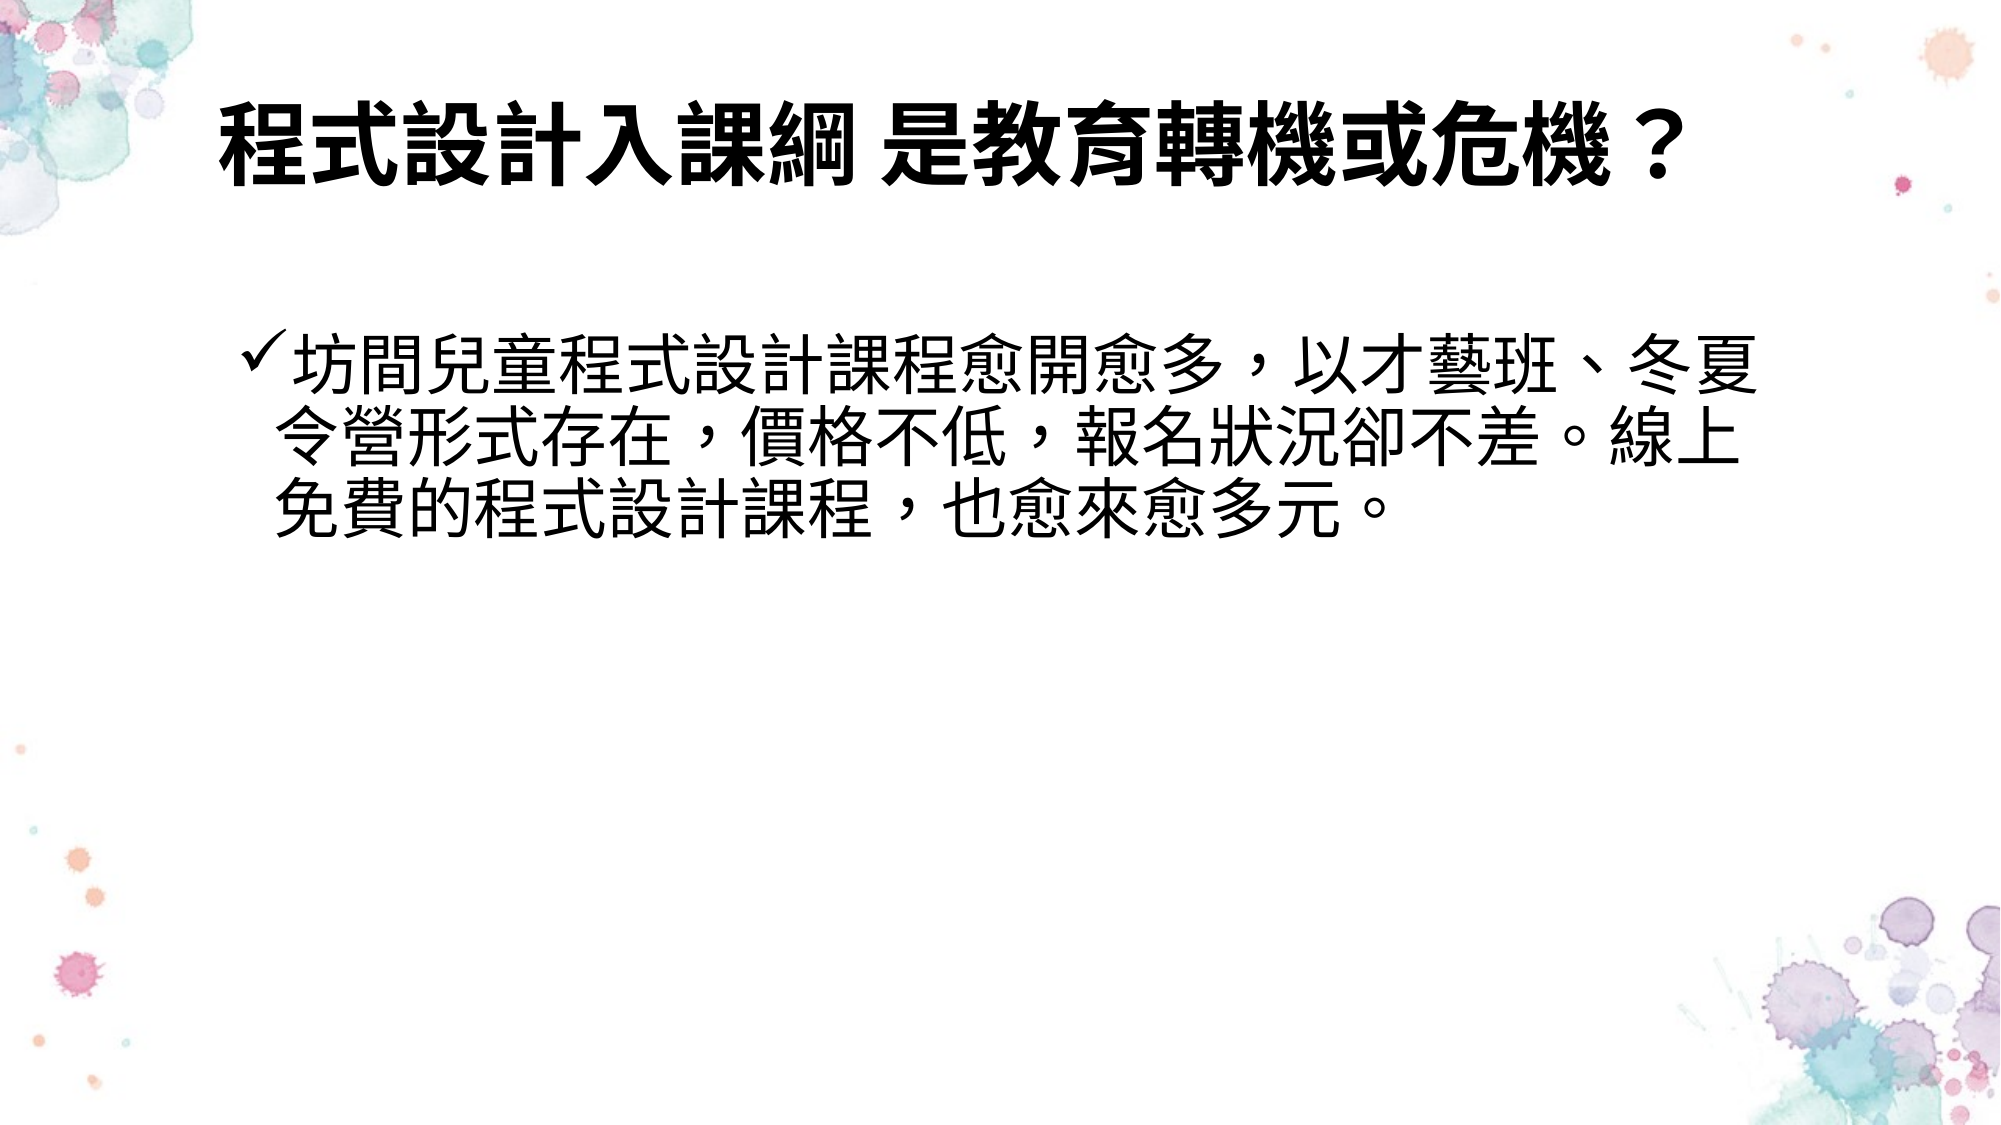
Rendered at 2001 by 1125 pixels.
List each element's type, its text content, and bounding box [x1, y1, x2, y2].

picture [0, 0, 2001, 1125]
title 程式設計入課綱 是教育轉機或危機？ [202, 56, 1928, 241]
list 坊間兒童程式設計課程愈開愈多，以才藝班、冬夏令營形式存在，價格不低，報名狀況卻不差。線上免費的程式設計課程，也愈來愈多元。 [221, 324, 1813, 752]
